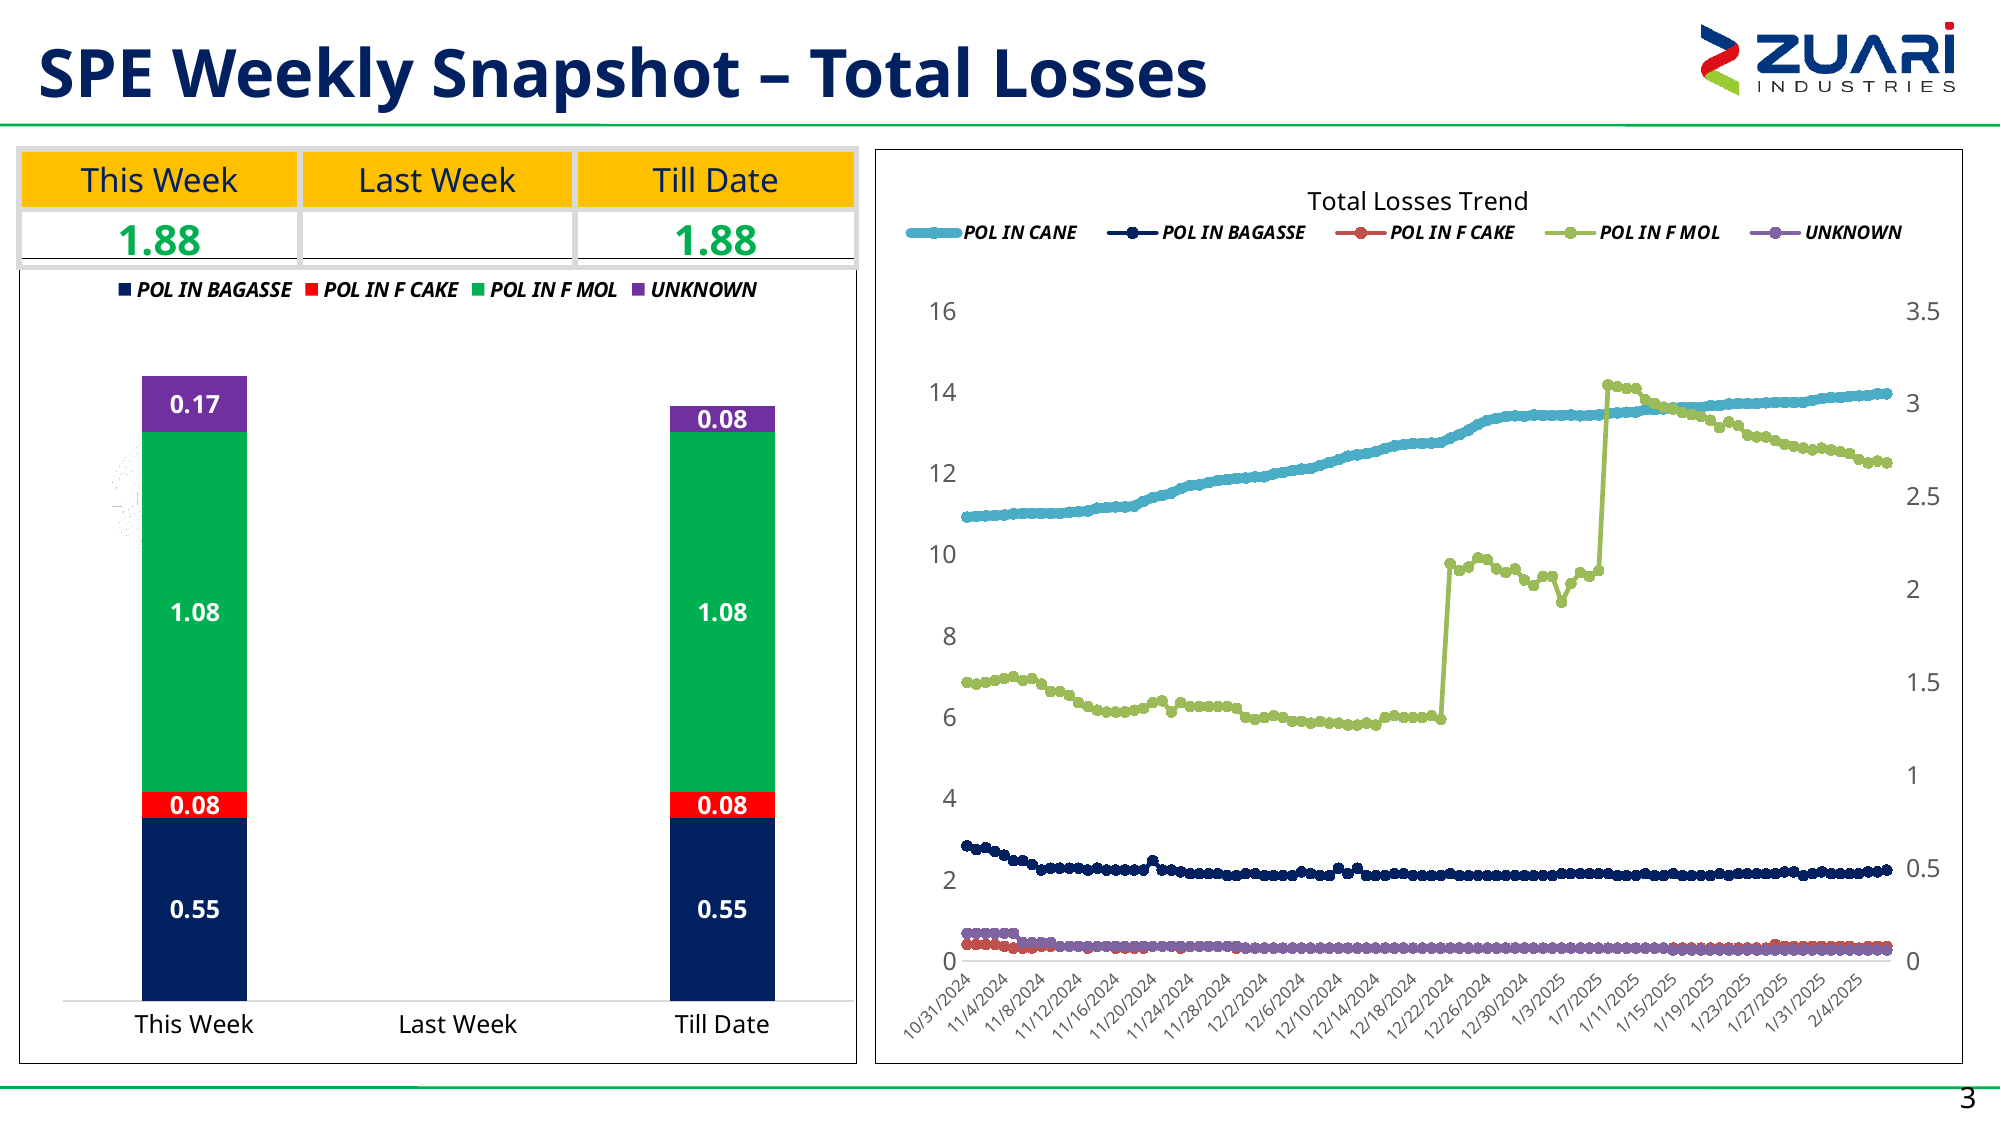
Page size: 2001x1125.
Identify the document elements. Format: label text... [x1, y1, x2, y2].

table_header Last Week [303, 152, 572, 207]
table_cell 1.88 [578, 212, 854, 257]
chart [874, 149, 1963, 1065]
text_box 3 [1928, 1082, 1992, 1117]
chart [18, 258, 857, 1065]
table_cell 1.88 [22, 212, 297, 256]
table_header This Week [22, 152, 297, 207]
picture [1700, 20, 1956, 98]
title SPE Weekly Snapshot – Total Losses [23, 9, 1335, 133]
table_cell [303, 212, 572, 256]
table_header Till Date [578, 152, 854, 207]
